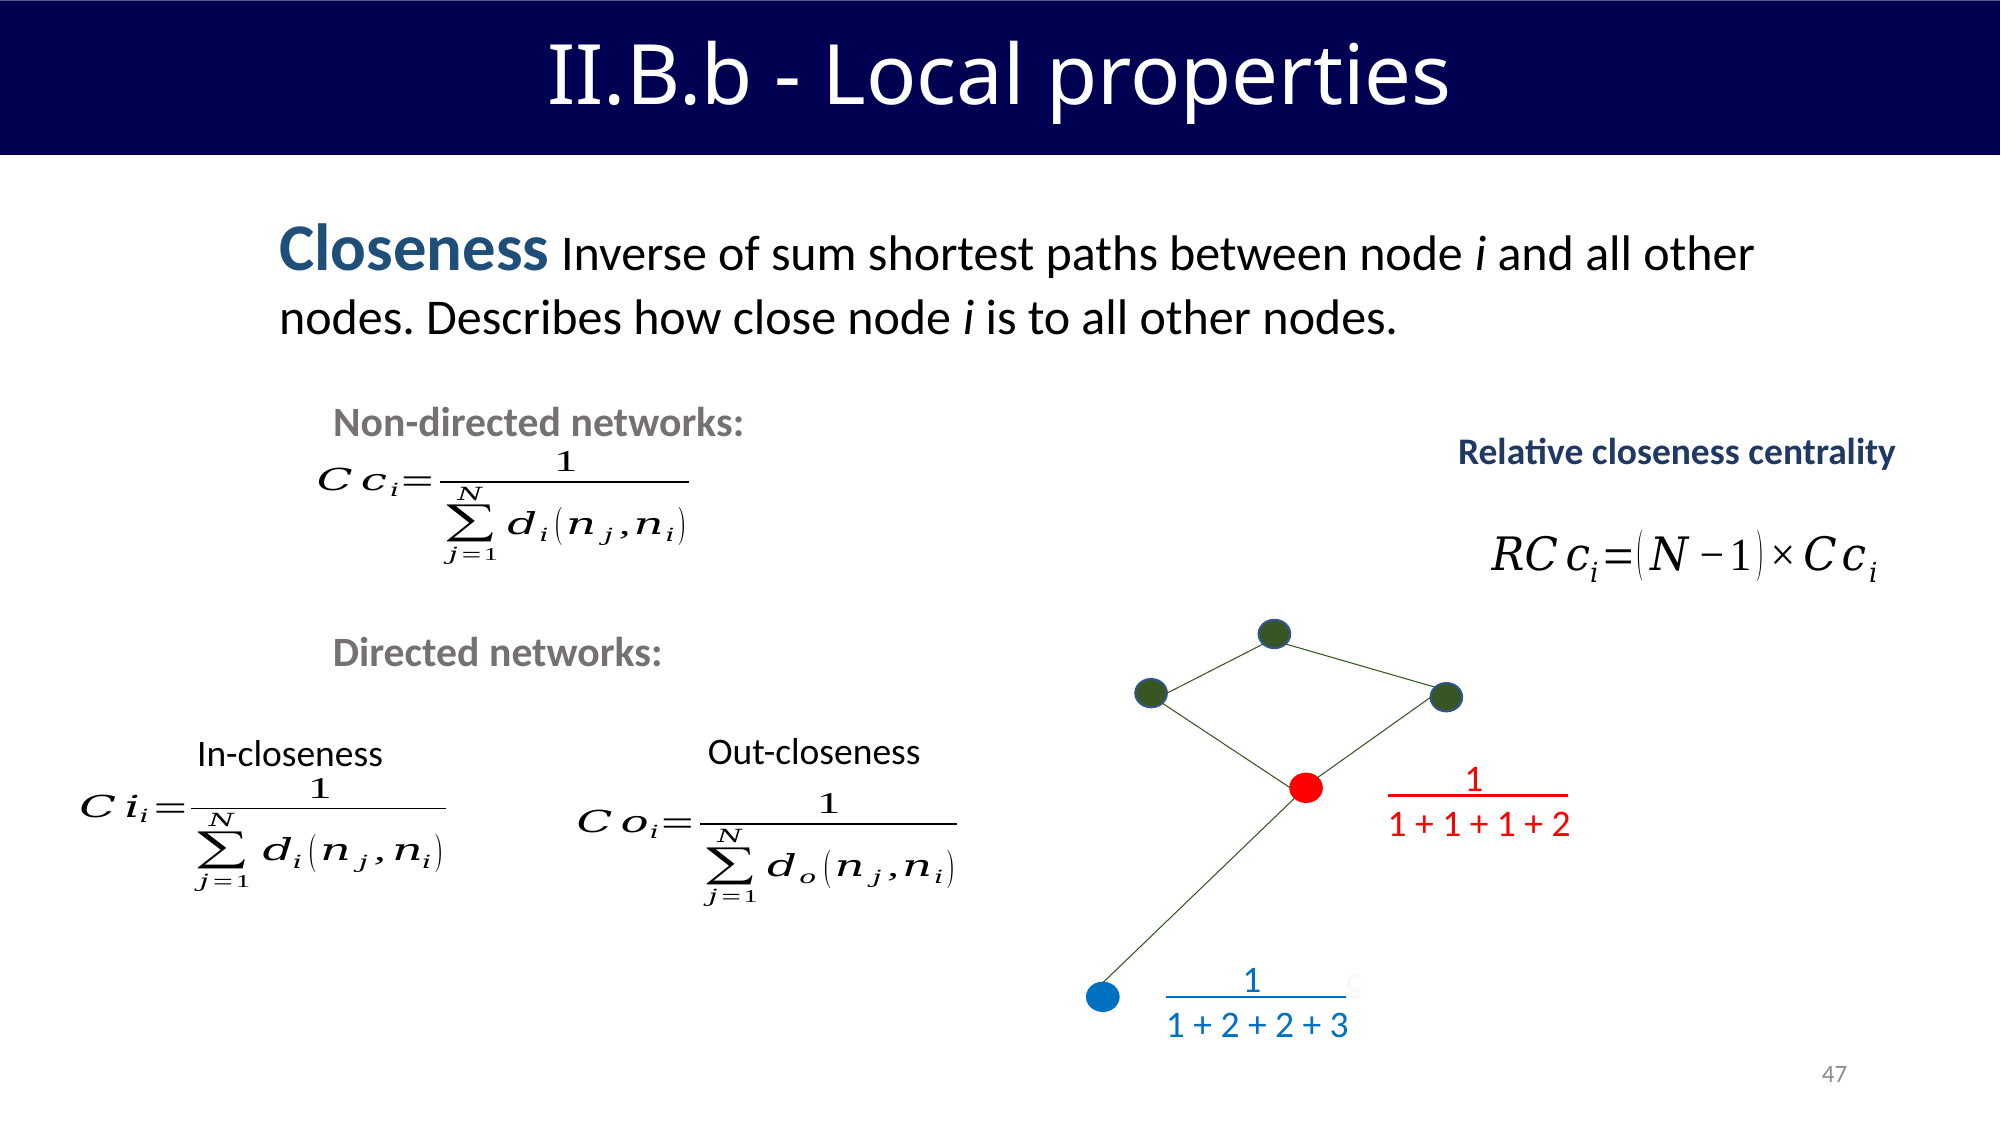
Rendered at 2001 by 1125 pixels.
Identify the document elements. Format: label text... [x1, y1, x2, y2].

text_box 1 c 1 + 2 + 2 + 3 [1151, 1012, 1383, 1053]
text_box Relative closeness centrality [1443, 419, 1912, 480]
text_box II.B.b - Local properties [0, 0, 2000, 155]
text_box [1086, 619, 1463, 1012]
text_box 1 c 1 + 1 + 1 + 2 [1463, 746, 1605, 852]
text_box Directed networks: [318, 617, 678, 683]
text_box Out-closeness [693, 719, 936, 780]
slide_number 47 [1412, 1042, 1863, 1103]
text_box In-closeness [182, 721, 399, 782]
text_box Non-directed networks: [318, 387, 760, 453]
